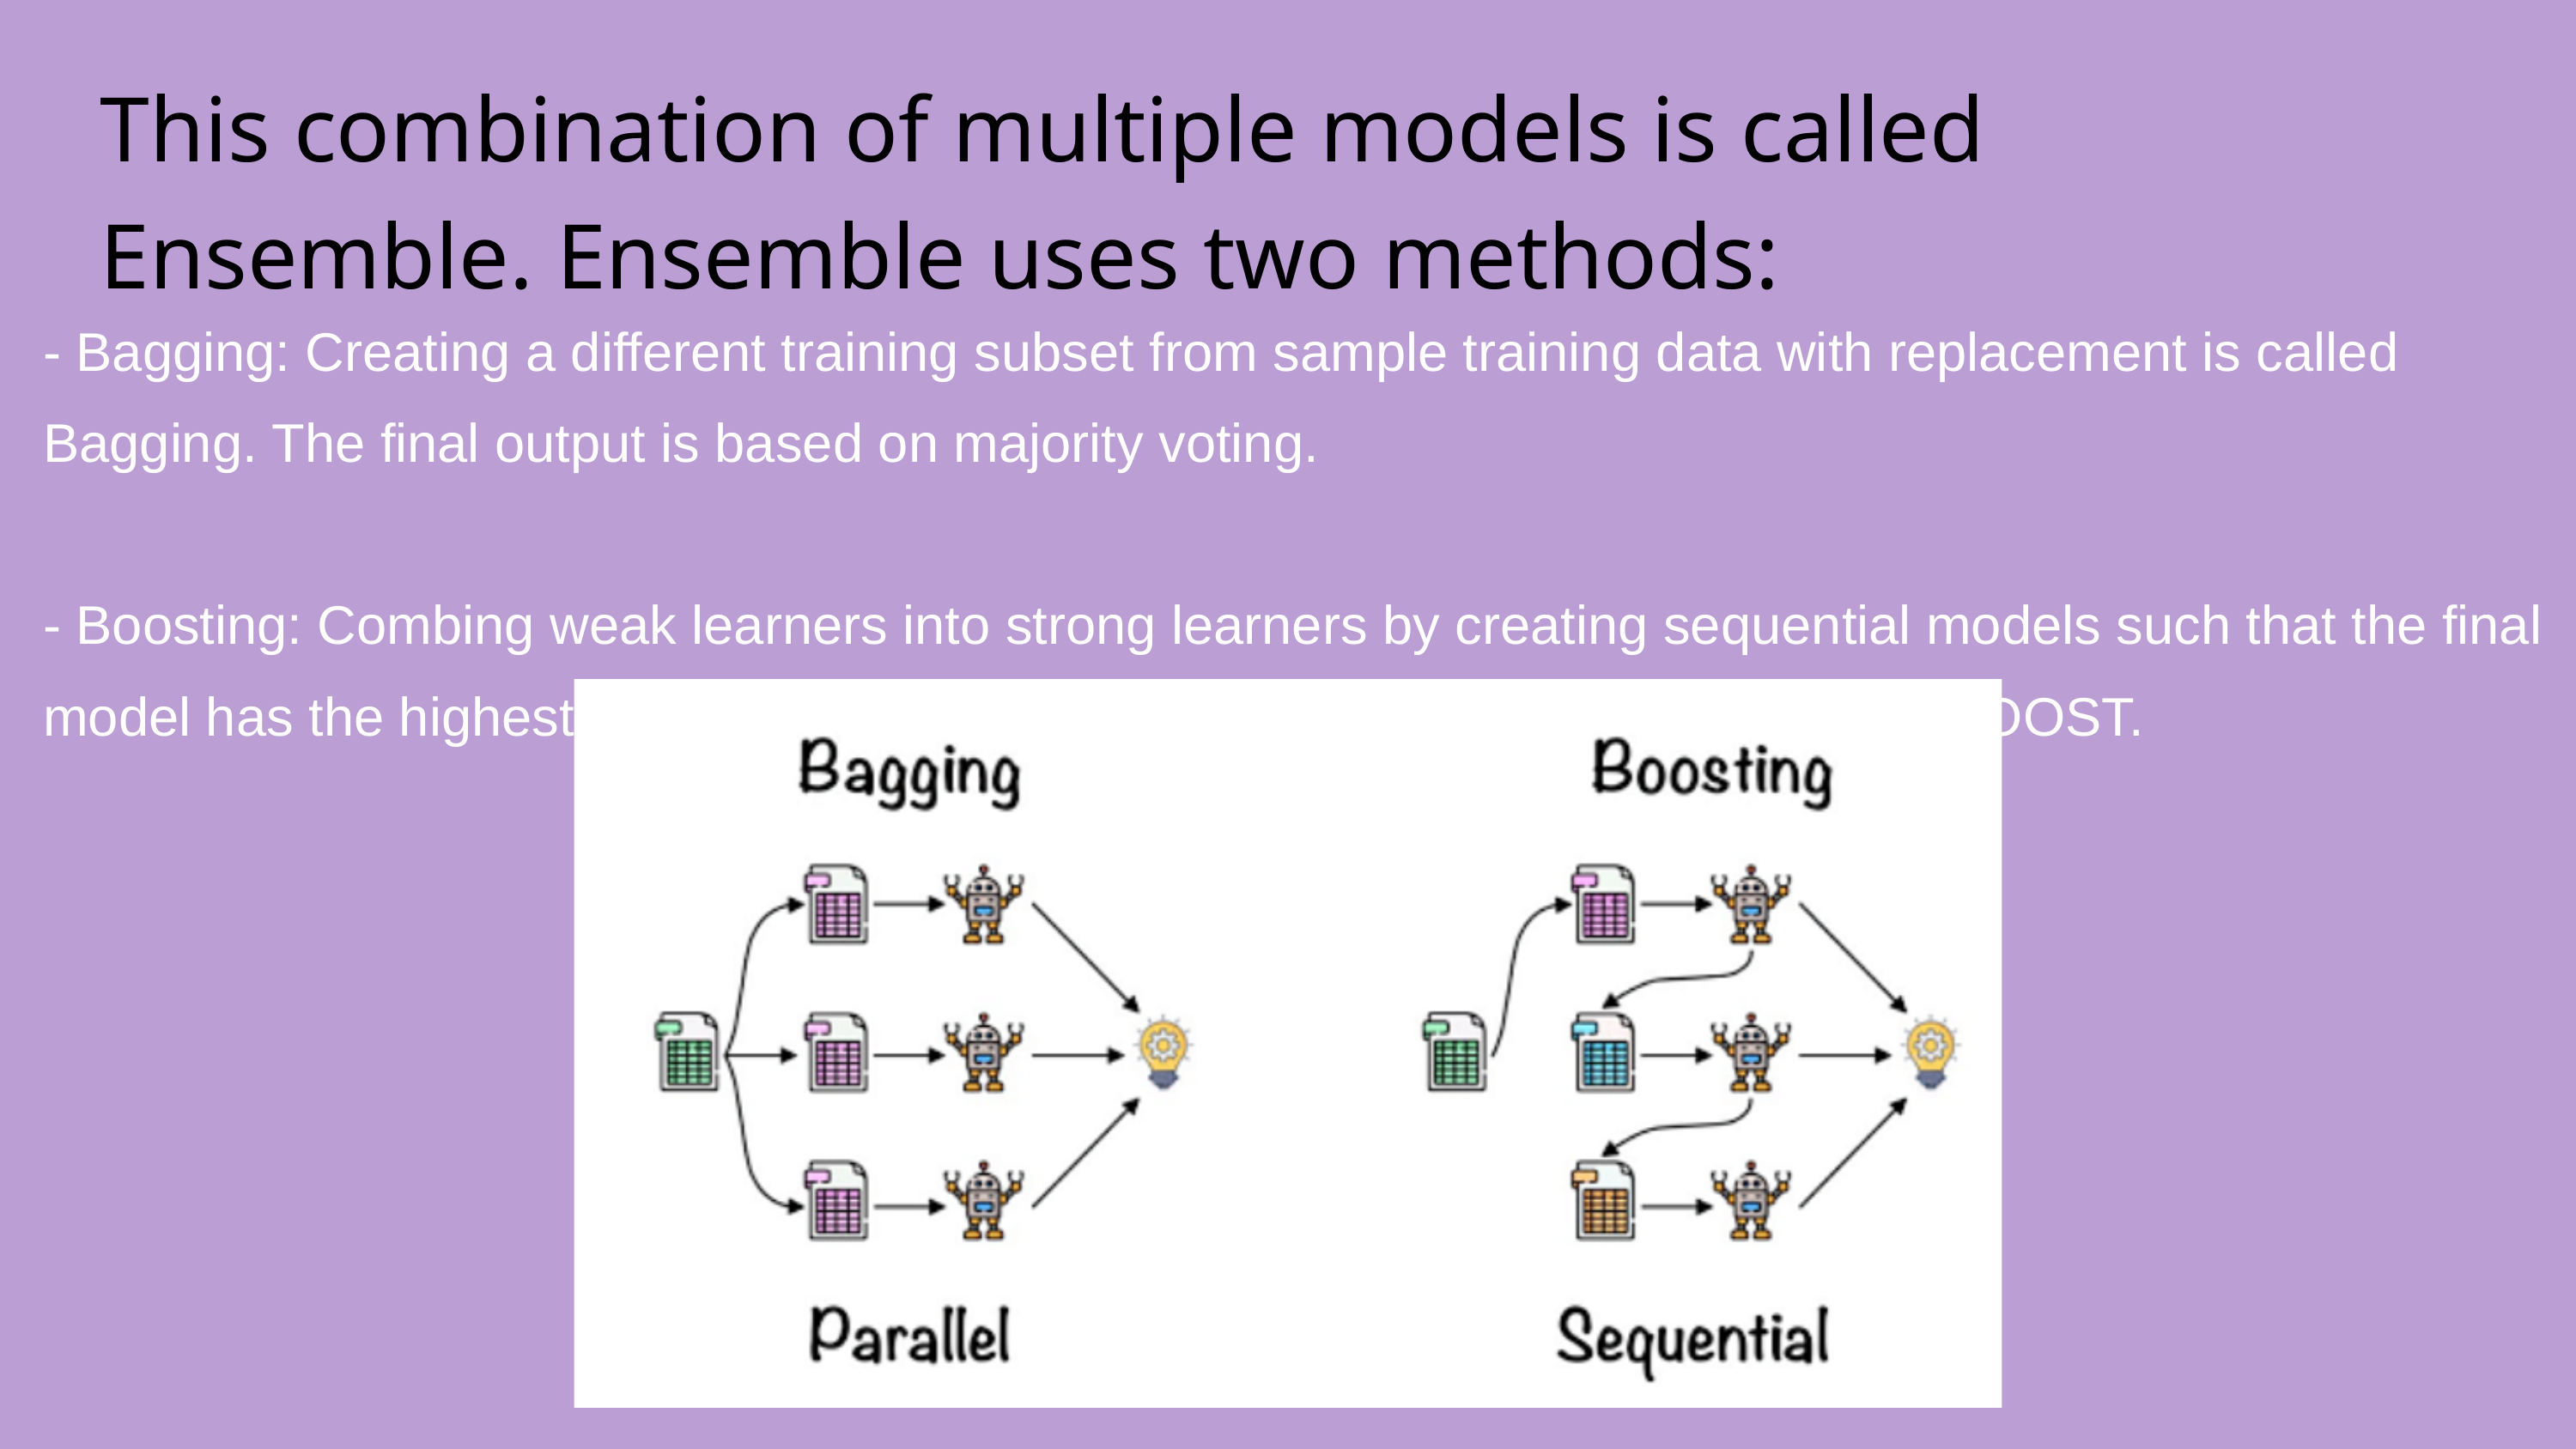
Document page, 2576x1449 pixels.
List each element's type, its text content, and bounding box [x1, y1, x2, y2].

text_box [574, 747, 2002, 1409]
text_box This combination of multiple models is called Ensemble. Ensemble uses two methods: [100, 52, 2049, 290]
text_box - Bagging: Creating a different training subset from sample training data with replacement is called Bagging. The final output is based on majority voting. - Boosting: Combing weak learners into strong learners by creating sequential models such that the final model has the highest accuracy is called Boosting. Example: ADA BOOST, XG BOOST. [43, 290, 2576, 747]
